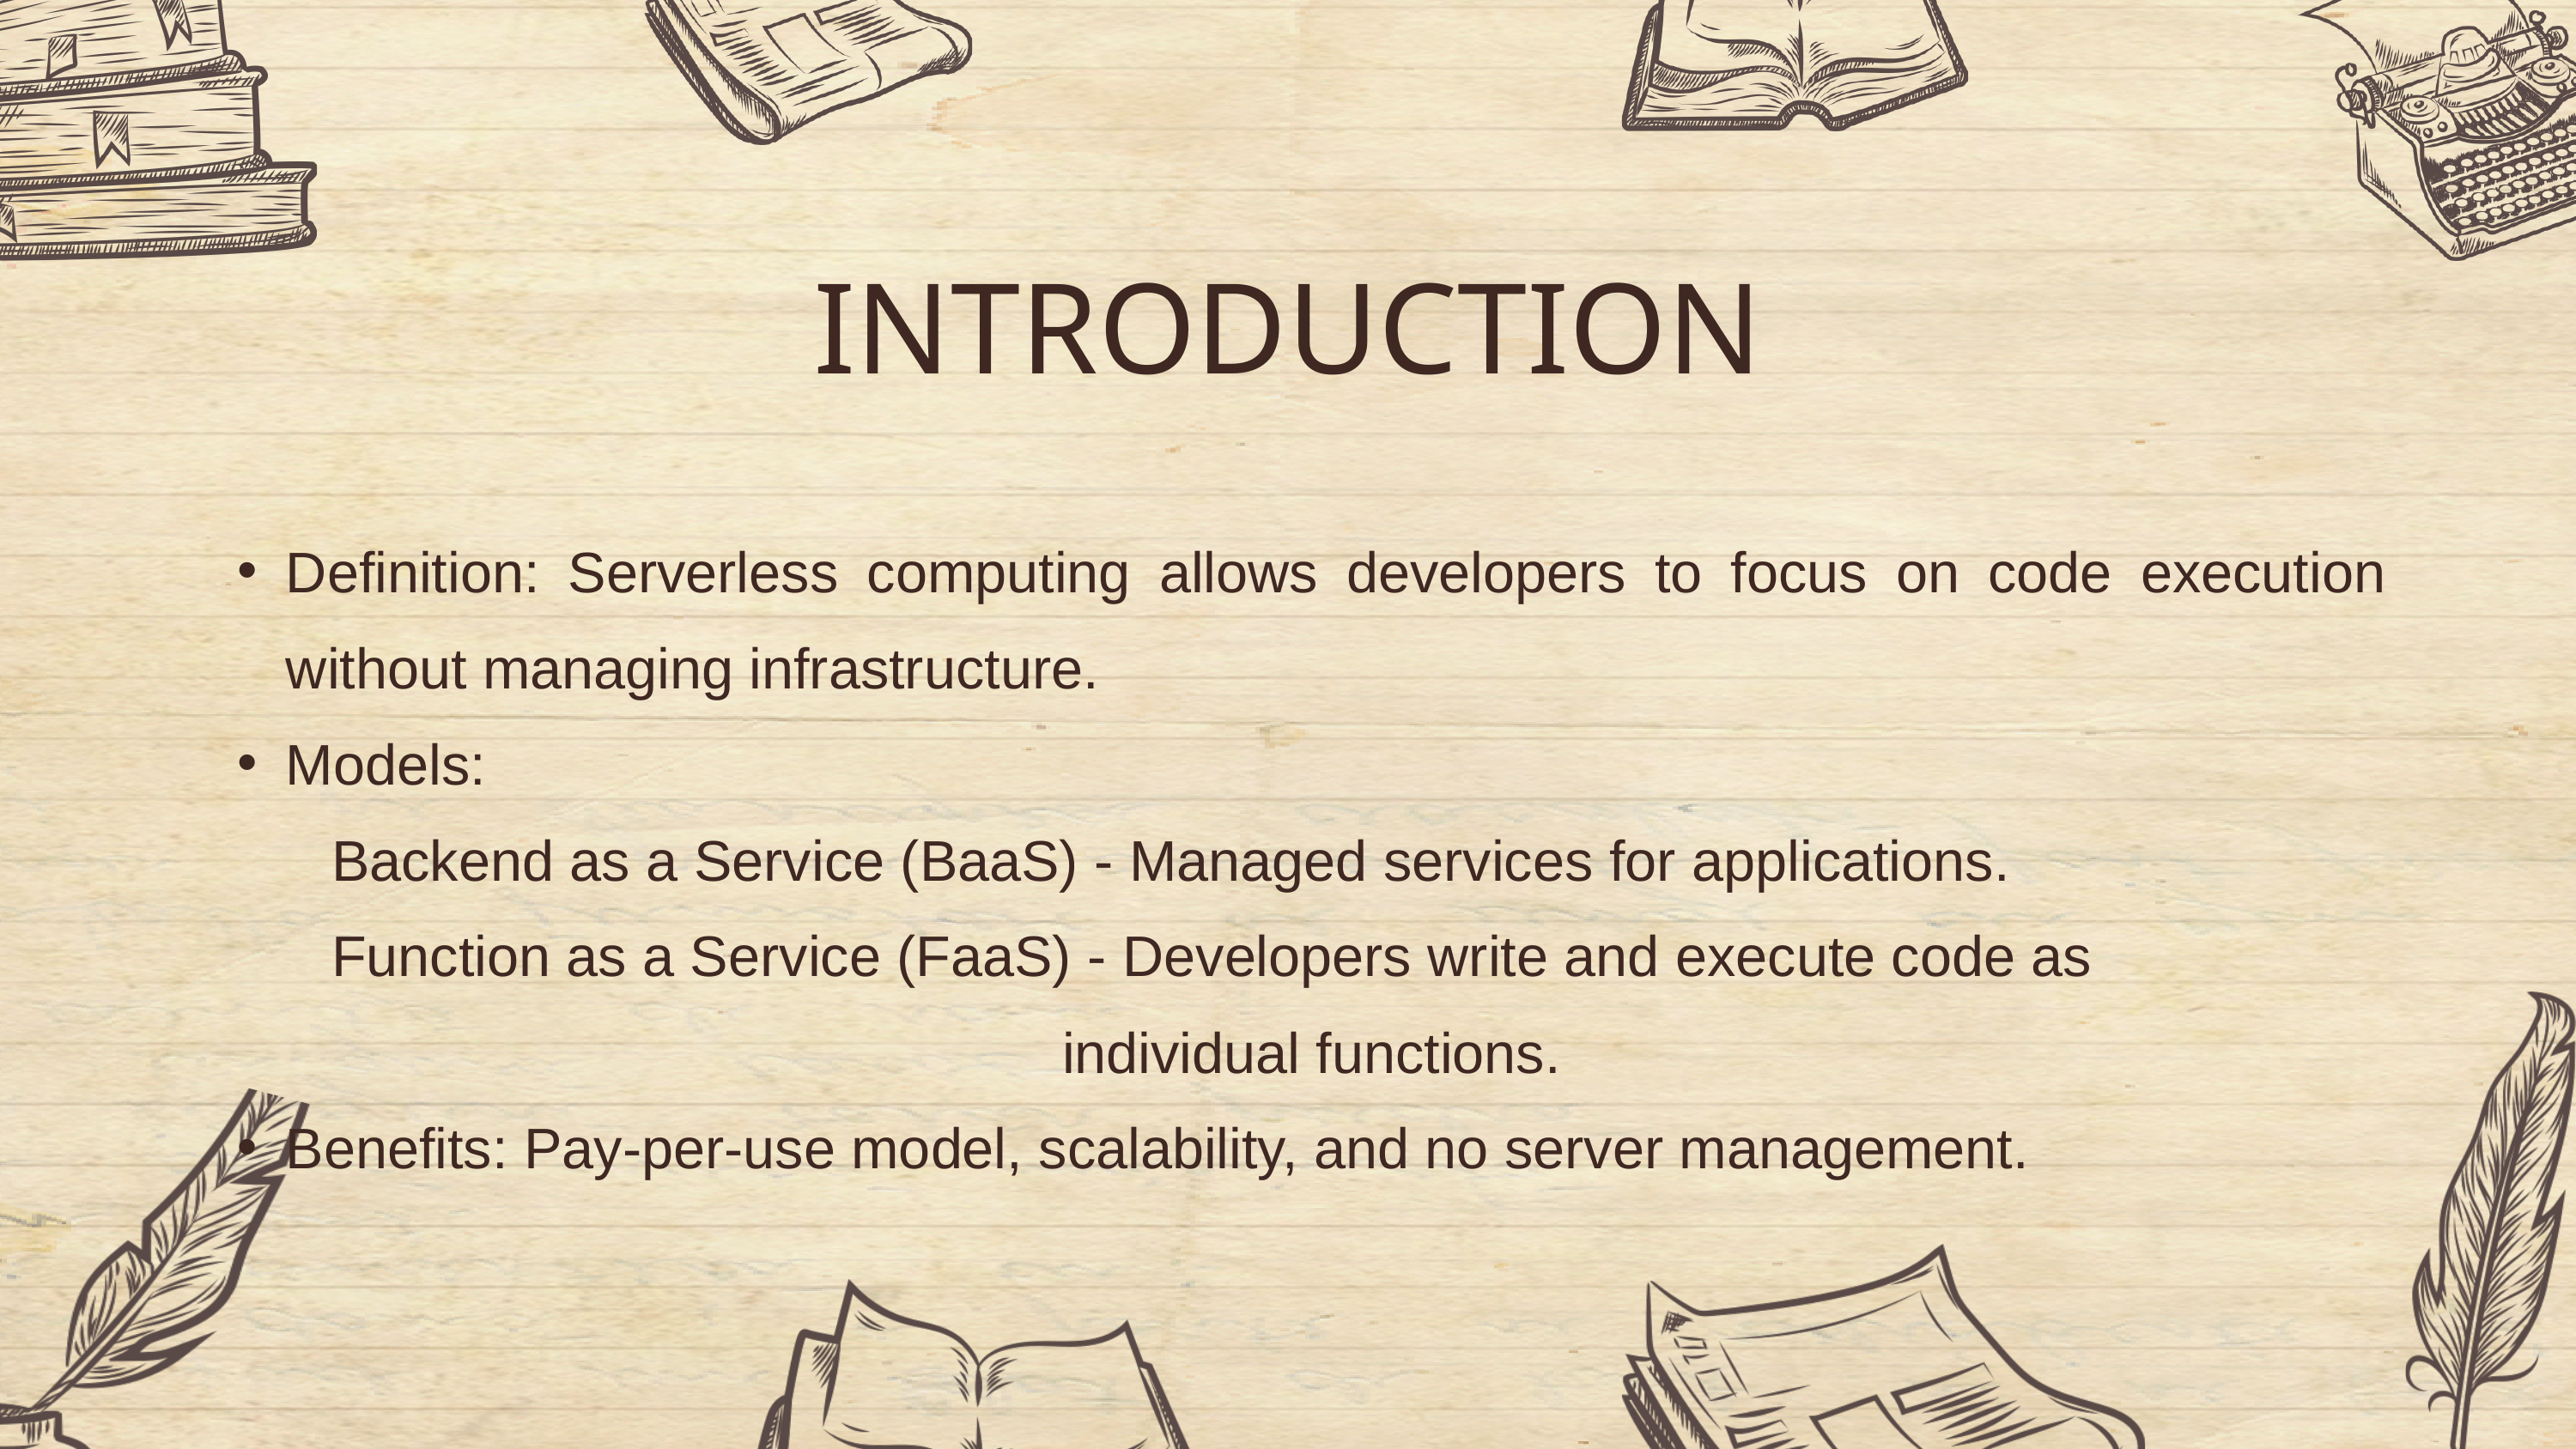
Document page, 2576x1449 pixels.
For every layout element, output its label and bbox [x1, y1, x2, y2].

text_box [0, 0, 2576, 1449]
